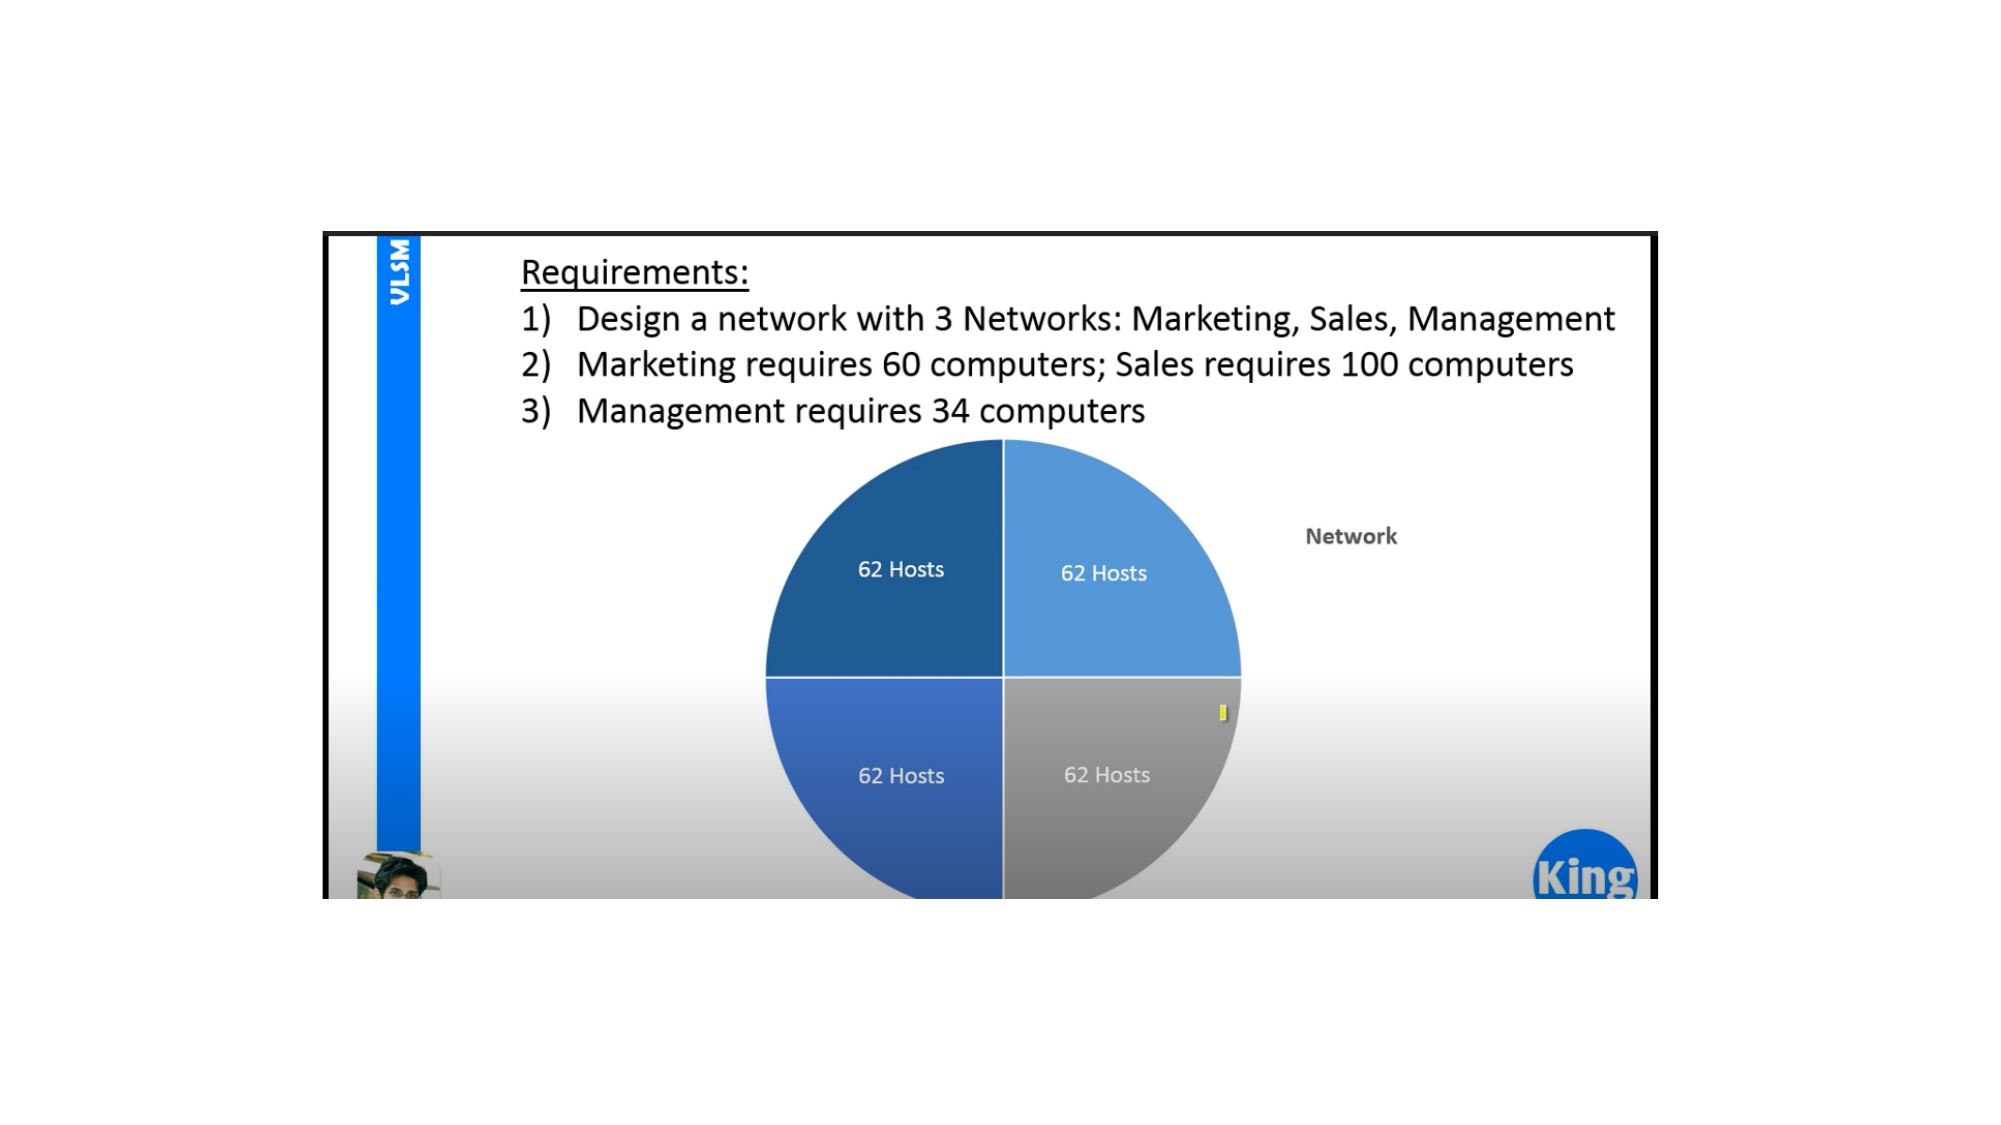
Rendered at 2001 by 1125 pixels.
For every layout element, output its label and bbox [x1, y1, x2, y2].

picture [322, 231, 1659, 899]
